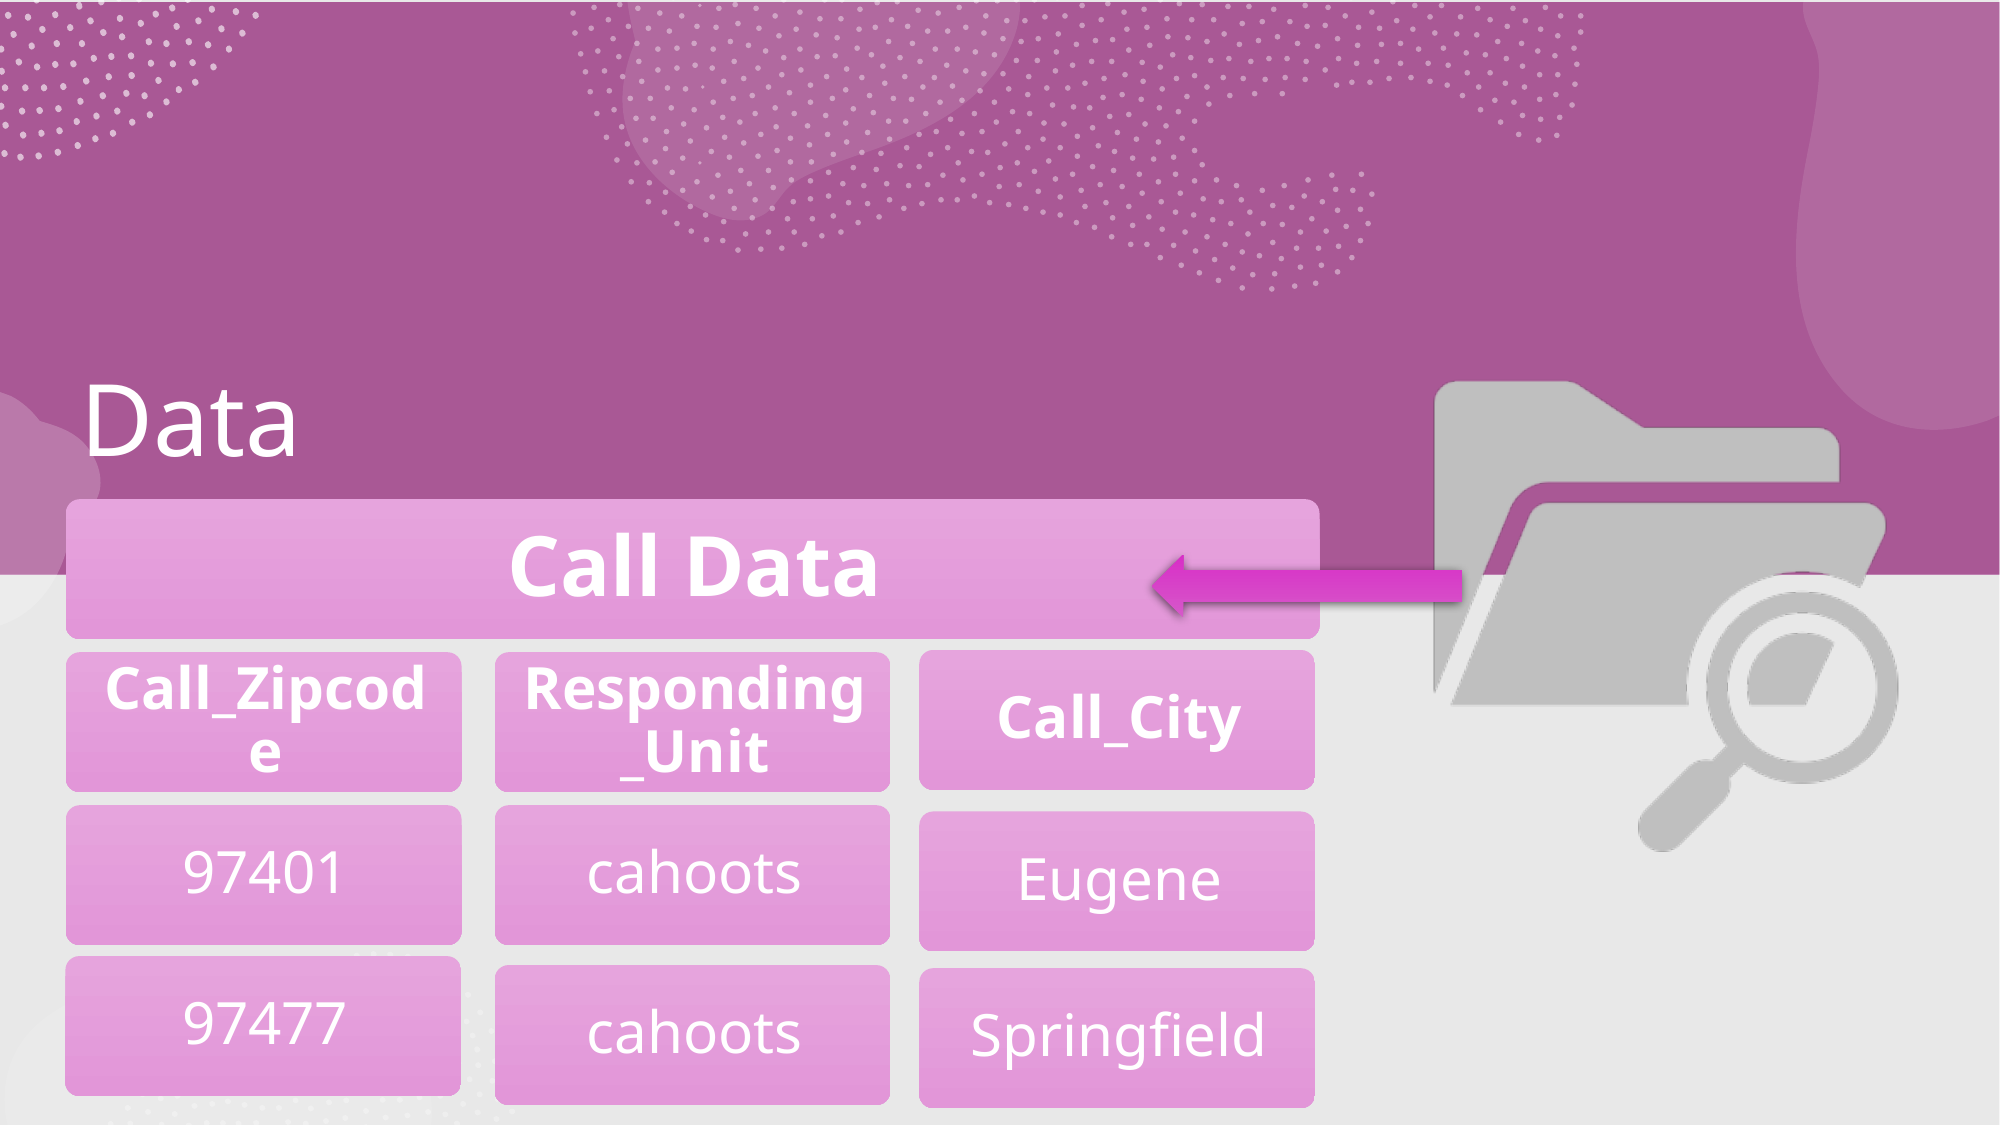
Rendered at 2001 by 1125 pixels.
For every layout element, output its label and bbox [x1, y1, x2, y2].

text_box [0, 0, 2000, 1125]
list [64, 498, 1321, 1125]
